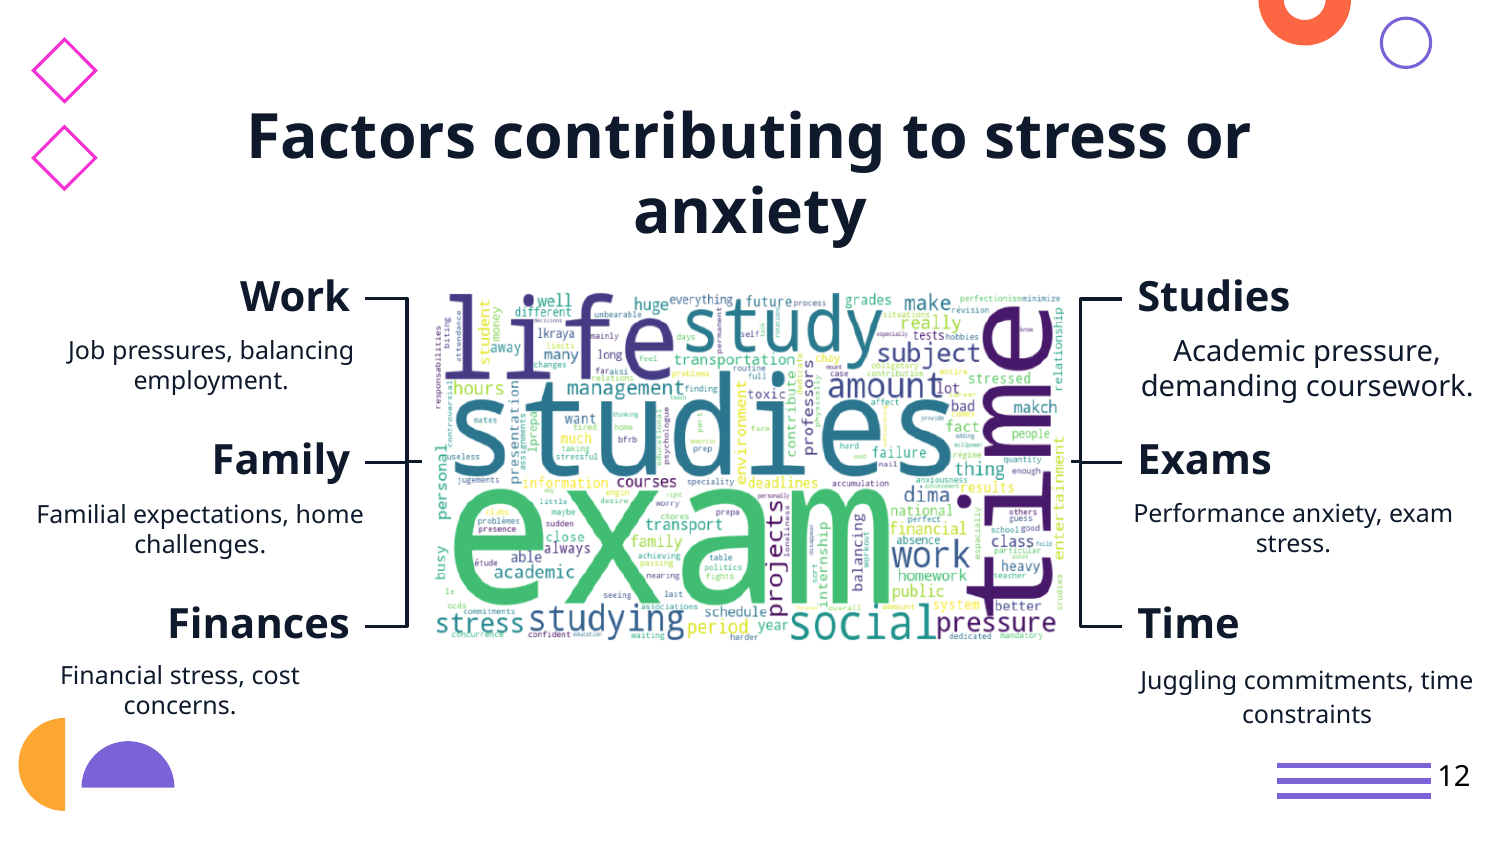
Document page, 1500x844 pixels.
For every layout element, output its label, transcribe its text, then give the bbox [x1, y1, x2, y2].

text_box Studies [1122, 263, 1493, 336]
text_box Work [0, 262, 366, 335]
text_box Familial expectations, home challenges. [15, 483, 359, 585]
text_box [1075, 298, 1123, 460]
text_box Finances [0, 590, 366, 644]
picture [422, 287, 1071, 646]
text_box Performance anxiety, exam stress. [1127, 482, 1479, 583]
text_box Job pressures, balancing employment. [26, 319, 359, 421]
text_box Time [1122, 590, 1493, 644]
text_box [1075, 461, 1123, 627]
text_box Juggling commitments, time constraints [1122, 644, 1493, 746]
text_box Academic pressure, demanding coursework. [1127, 336, 1493, 419]
title Factors contributing to stress or anxiety [118, 81, 1382, 185]
text_box Financial stress, cost concerns. [0, 644, 366, 746]
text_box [364, 461, 417, 627]
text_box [364, 298, 417, 460]
text_box 12 [1422, 749, 1490, 800]
text_box Exams [1127, 426, 1493, 499]
text_box Family [0, 426, 359, 499]
